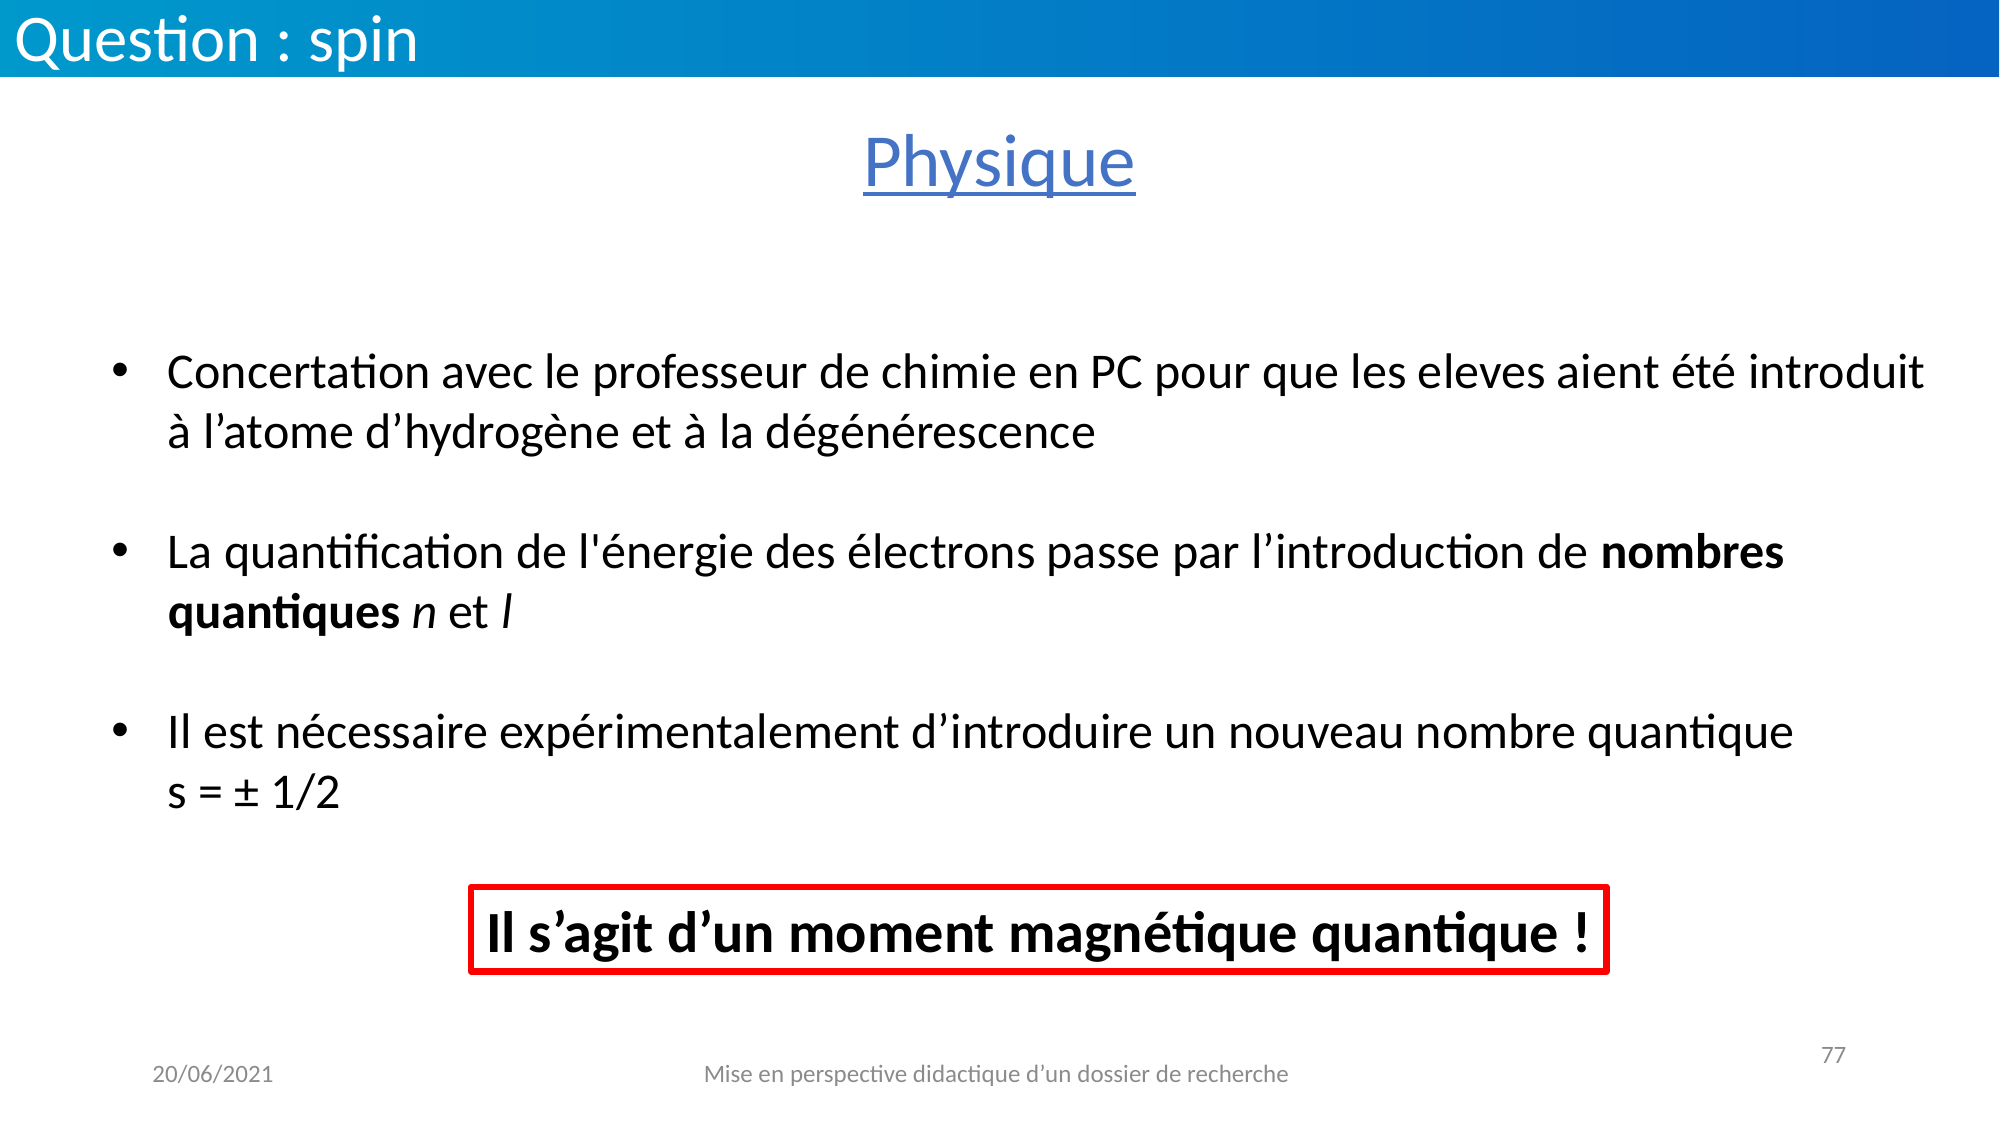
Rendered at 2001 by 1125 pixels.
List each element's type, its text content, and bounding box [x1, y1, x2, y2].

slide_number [137, 1042, 588, 1103]
text_box [1355, 0, 2000, 77]
footer Mise en perspective didactique d’un dossier de recherche [662, 1042, 1338, 1103]
slide_number 77 [1411, 1023, 1862, 1084]
text_box Question : spin [0, 0, 1355, 83]
text_box Il s’agit d’un moment magnétique quantique ! [471, 886, 1607, 972]
text_box Physique [796, 104, 1203, 209]
text_box Concertation avec le professeur de chimie en PC pour que les eleves aient été introduit à l’atome d’hydrogène et à la dégénérescence La quantification de l'énergie des électrons passe par l’introduction de nombres quantiques n et l Il est nécessaire expérimentalement d’introduire un nouveau nombre quantique s = ± 1/2 [96, 331, 1949, 827]
